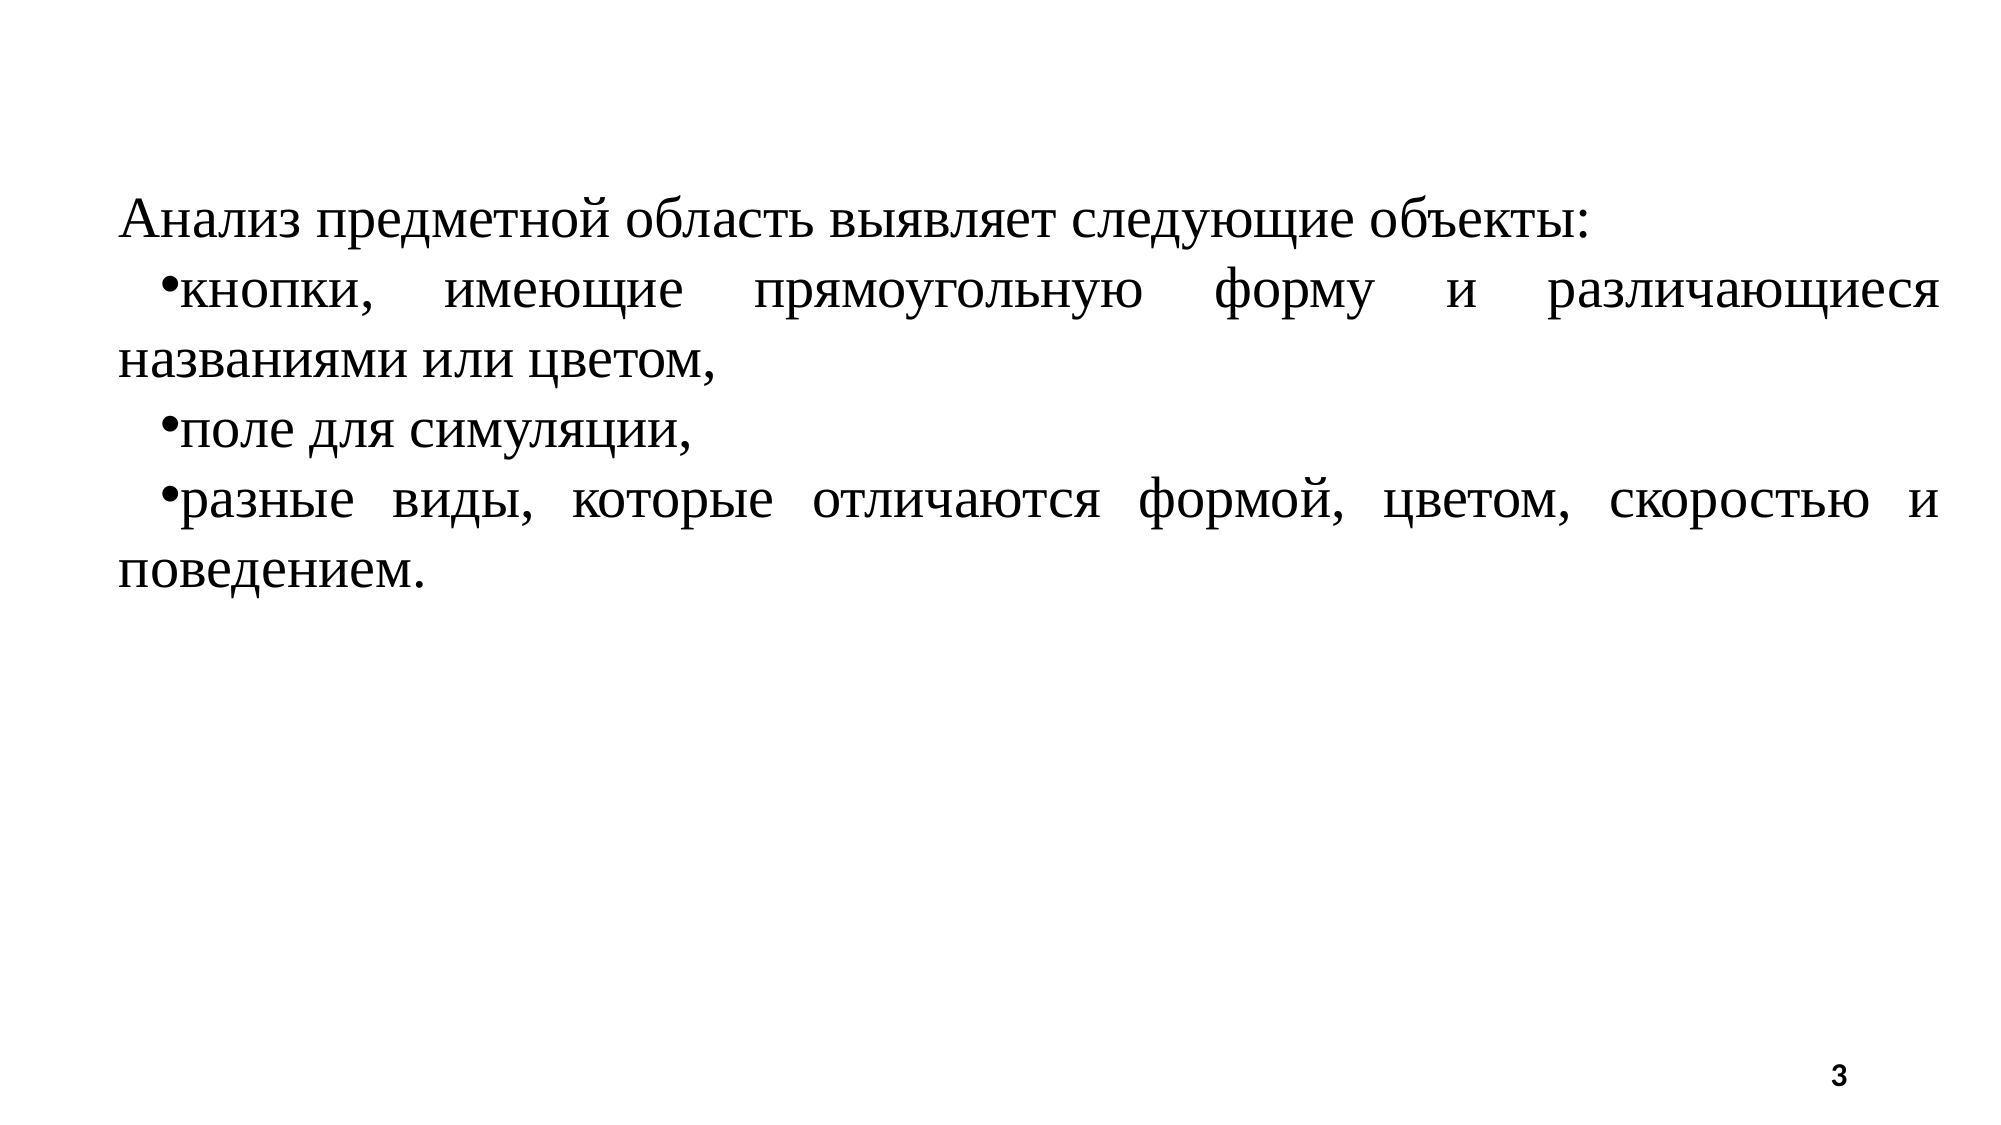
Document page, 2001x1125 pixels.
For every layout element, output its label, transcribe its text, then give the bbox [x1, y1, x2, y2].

slide_number 3 [1412, 1042, 1863, 1103]
text_box Анализ предметной область выявляет следующие объекты: кнопки, имеющие прямоугольную форму и различающиеся названиями или цветом, поле для симуляции, разные виды, которые отличаются формой, цветом, скоростью и поведением. [62, 171, 1956, 606]
